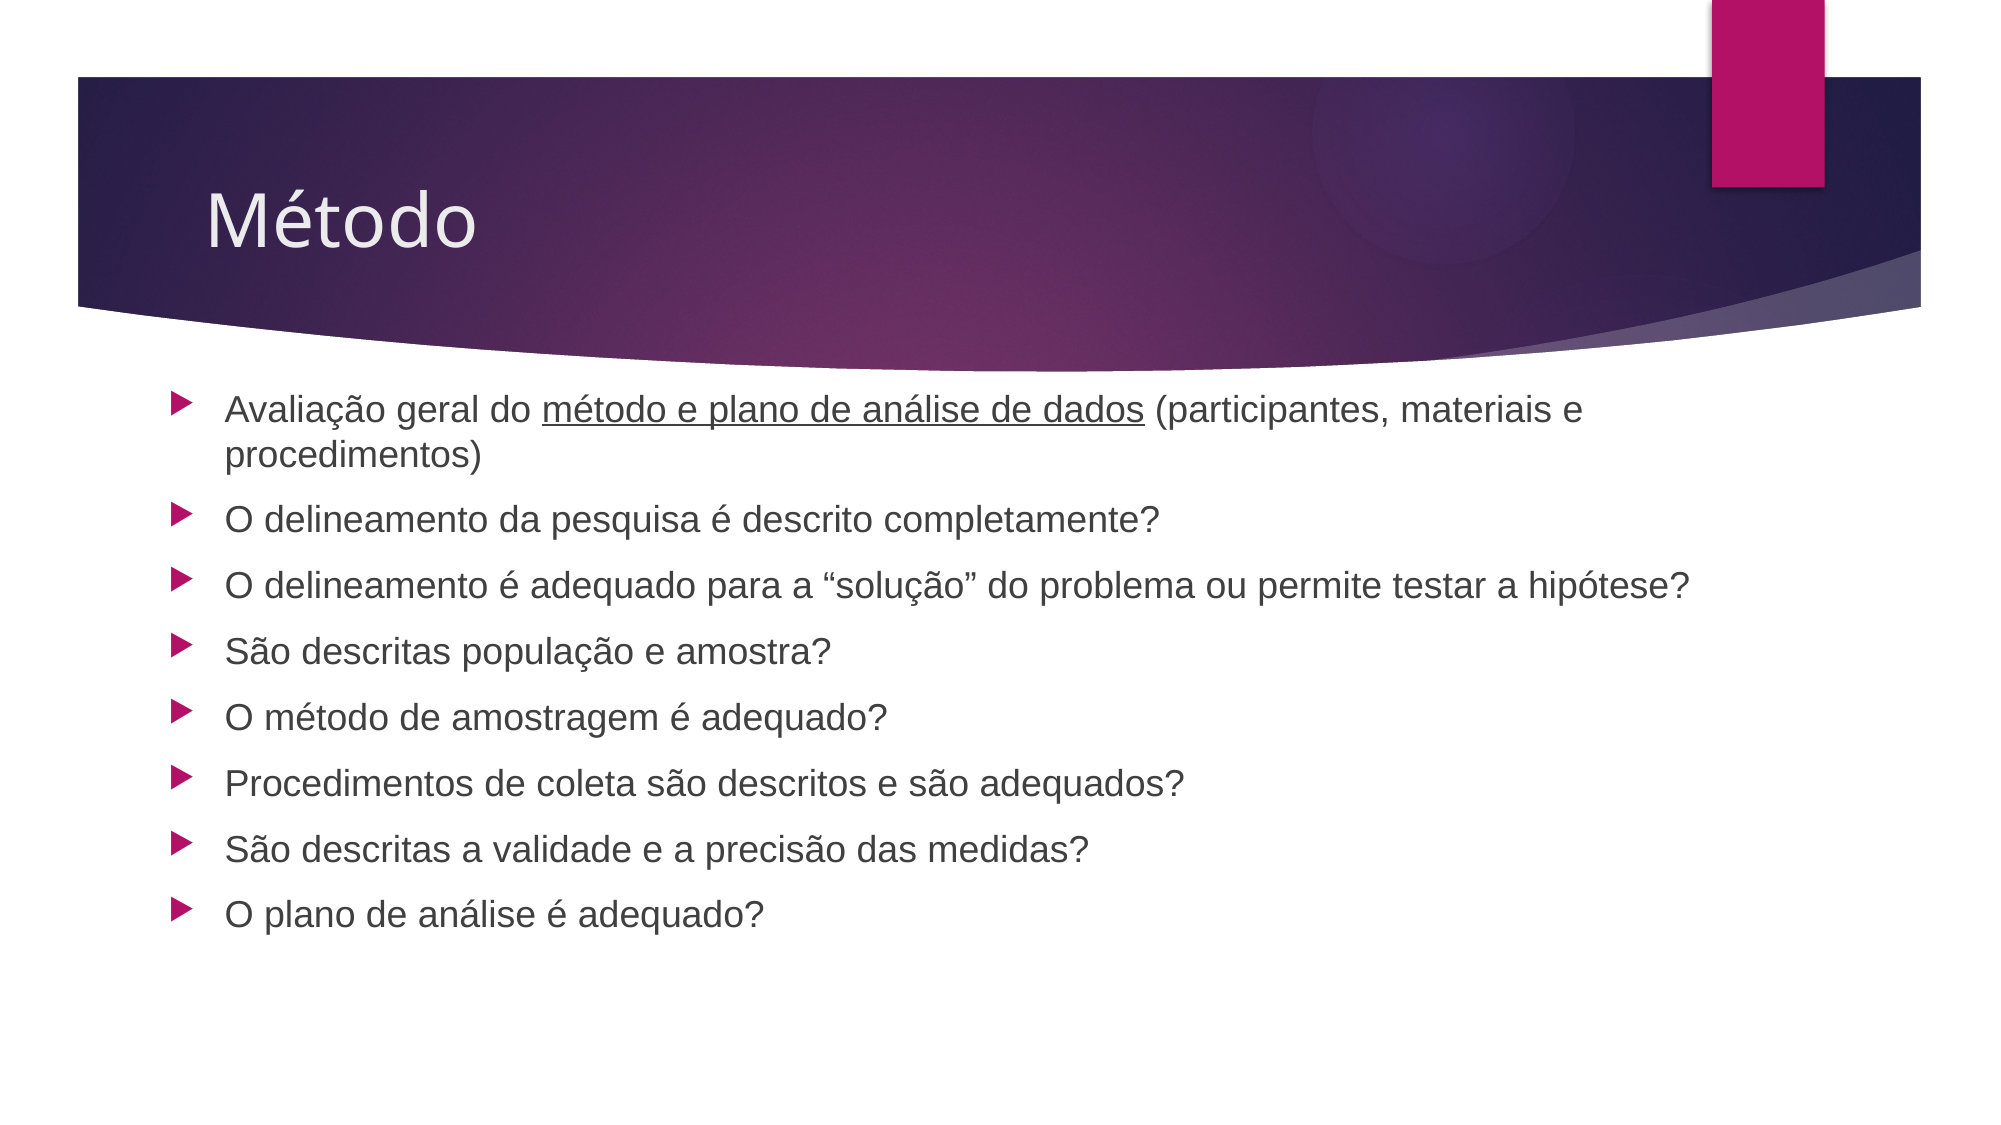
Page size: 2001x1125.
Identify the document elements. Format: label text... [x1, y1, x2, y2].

title Método [189, 159, 1627, 276]
list Avaliação geral do método e plano de análise de dados (participantes, materiais e procedimentos) O delineamento da pesquisa é descrito completamente? O delineamento é adequado para a “solução” do problema ou permite testar a hipótese? São descritas população e amostra? O método de amostragem é adequado? Procedimentos de coleta são descritos e são adequados? São descritas a validade e a precisão das medidas? O plano de análise é adequado? [153, 377, 1775, 966]
